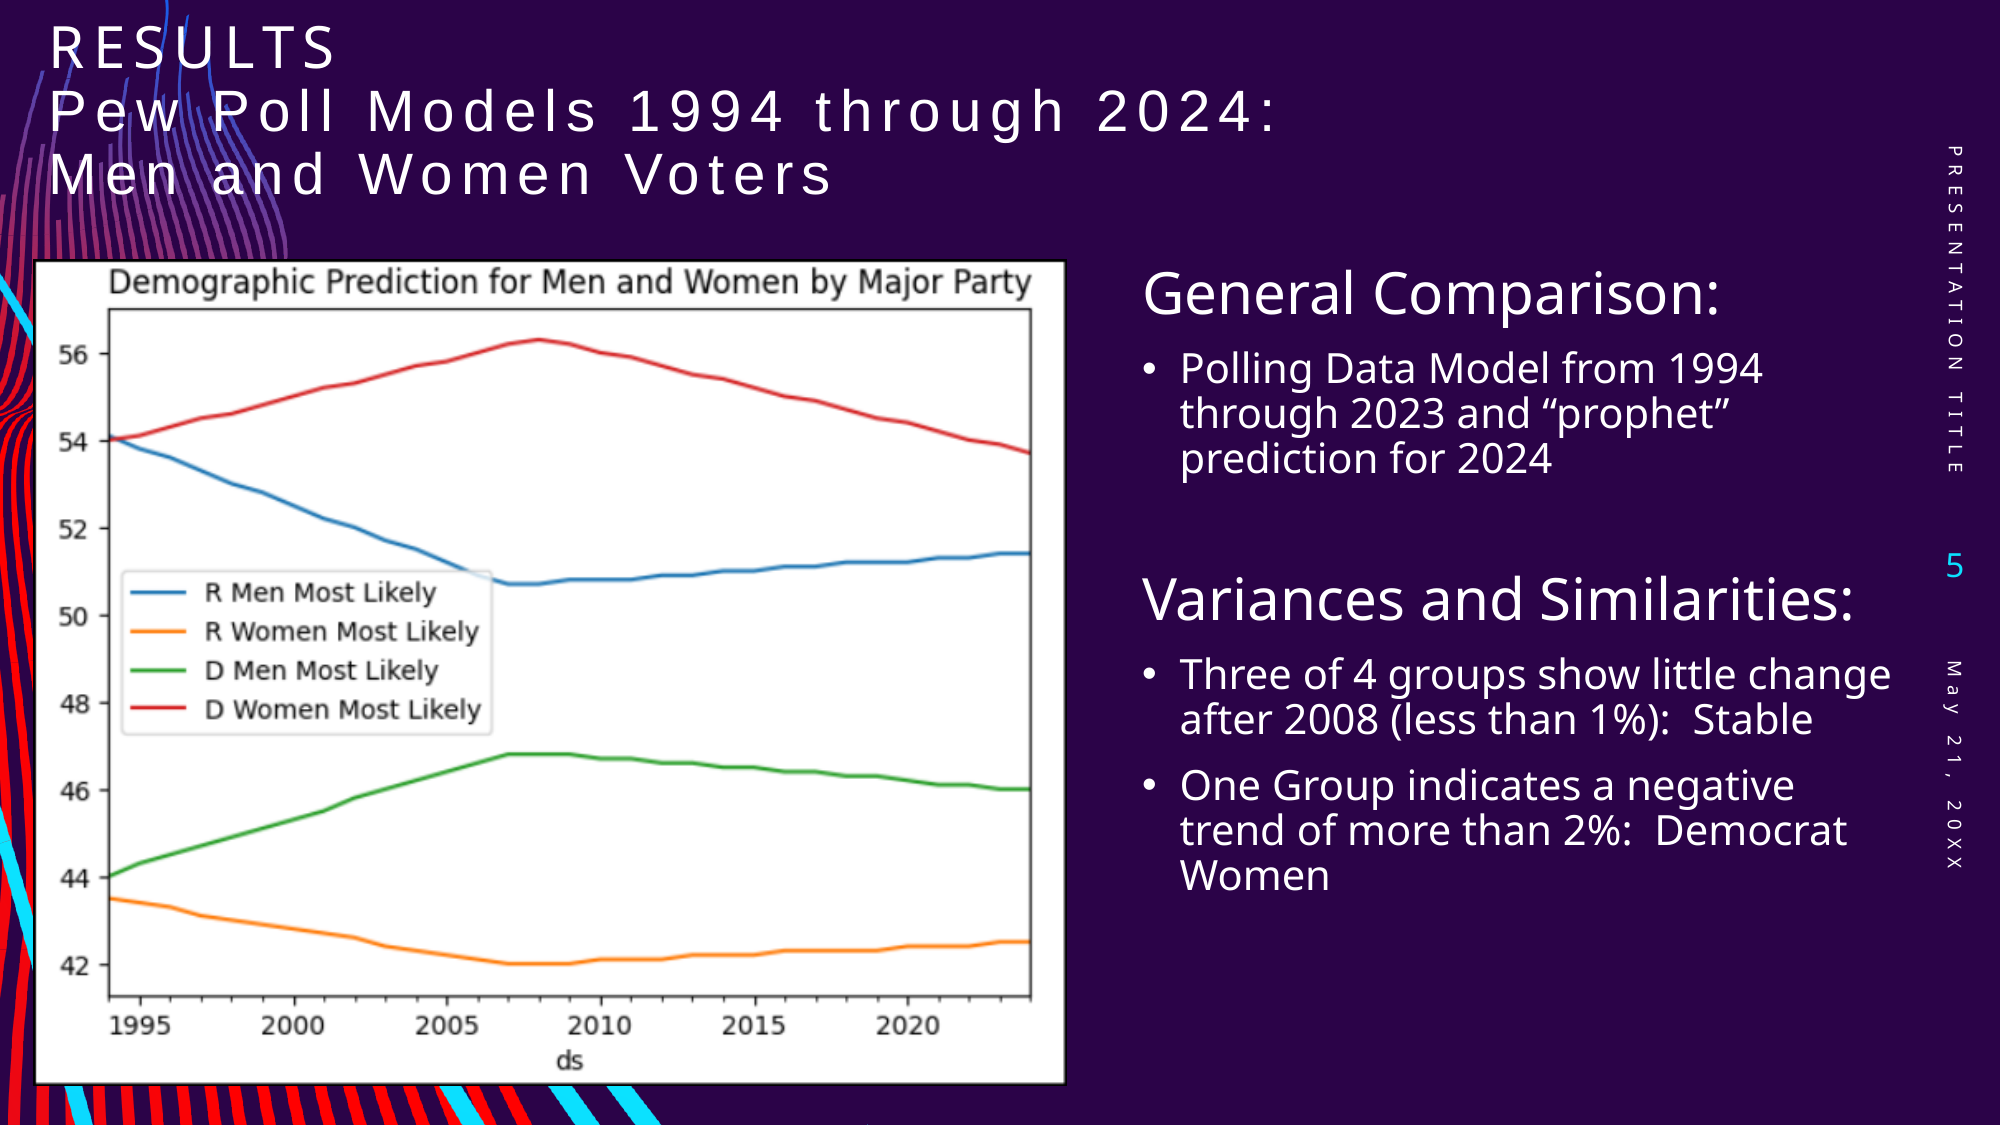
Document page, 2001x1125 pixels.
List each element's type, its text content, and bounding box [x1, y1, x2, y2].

title Results Pew Poll Models 1994 through 2024: Men and Women Voters [33, 10, 1440, 185]
slide_number 5 [1927, 519, 1980, 615]
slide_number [1925, 645, 1986, 1080]
text_box General Comparison: Polling Data Model from 1994 through 2023 and “prophet” prediction for 2024 Variances and Similarities: Three of 4 groups show little change after 2008 (less than 1%): Stable One Group indicates a negative trend of more than 2%: Democrat Women [1127, 256, 1927, 930]
picture [0, 0, 2000, 1125]
footer PRESENTATION TITLE [1926, 33, 1987, 489]
